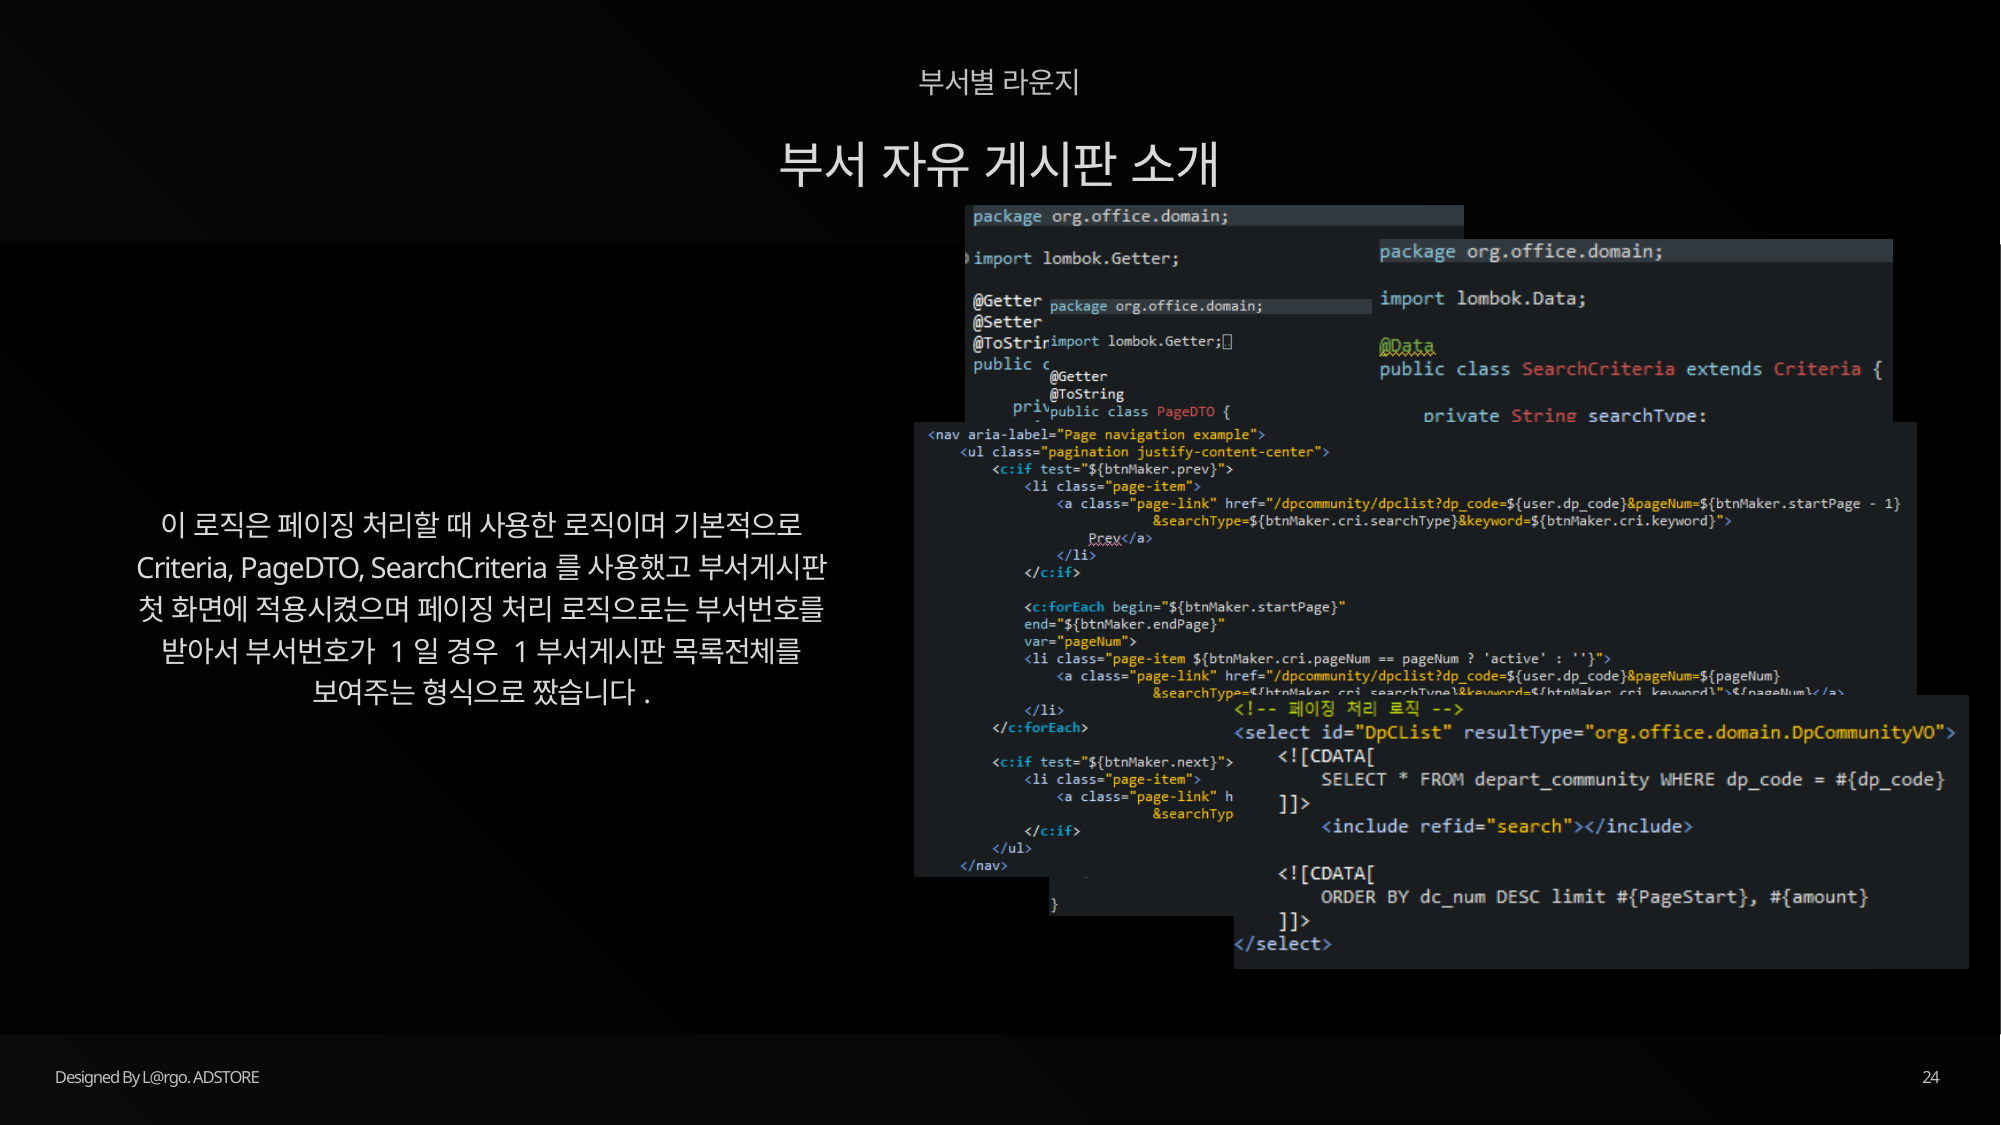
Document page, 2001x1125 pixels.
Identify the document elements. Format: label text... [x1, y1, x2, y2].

footer Designed By L@rgo. ADSTORE [54, 1059, 408, 1093]
title 부서 자유 게시판 소개 [667, 110, 1333, 205]
list 이 로직은 페이징 처리할 때 사용한 로직이며 기본적으로 Criteria, PageDTO, SearchCriteria를 사용했고 부서게시판 첫 화면에 적용시켰으며 페이징 처리 로직으로는 부서번호를 받아서 부서번호가 1일 경우 1부서게시판 목록전체를 보여주는 형식으로 짰습니다. [114, 314, 850, 896]
slide_number 24 [1892, 1059, 1940, 1093]
picture [914, 205, 1969, 969]
list 부서별 라운지 [667, 47, 1333, 110]
